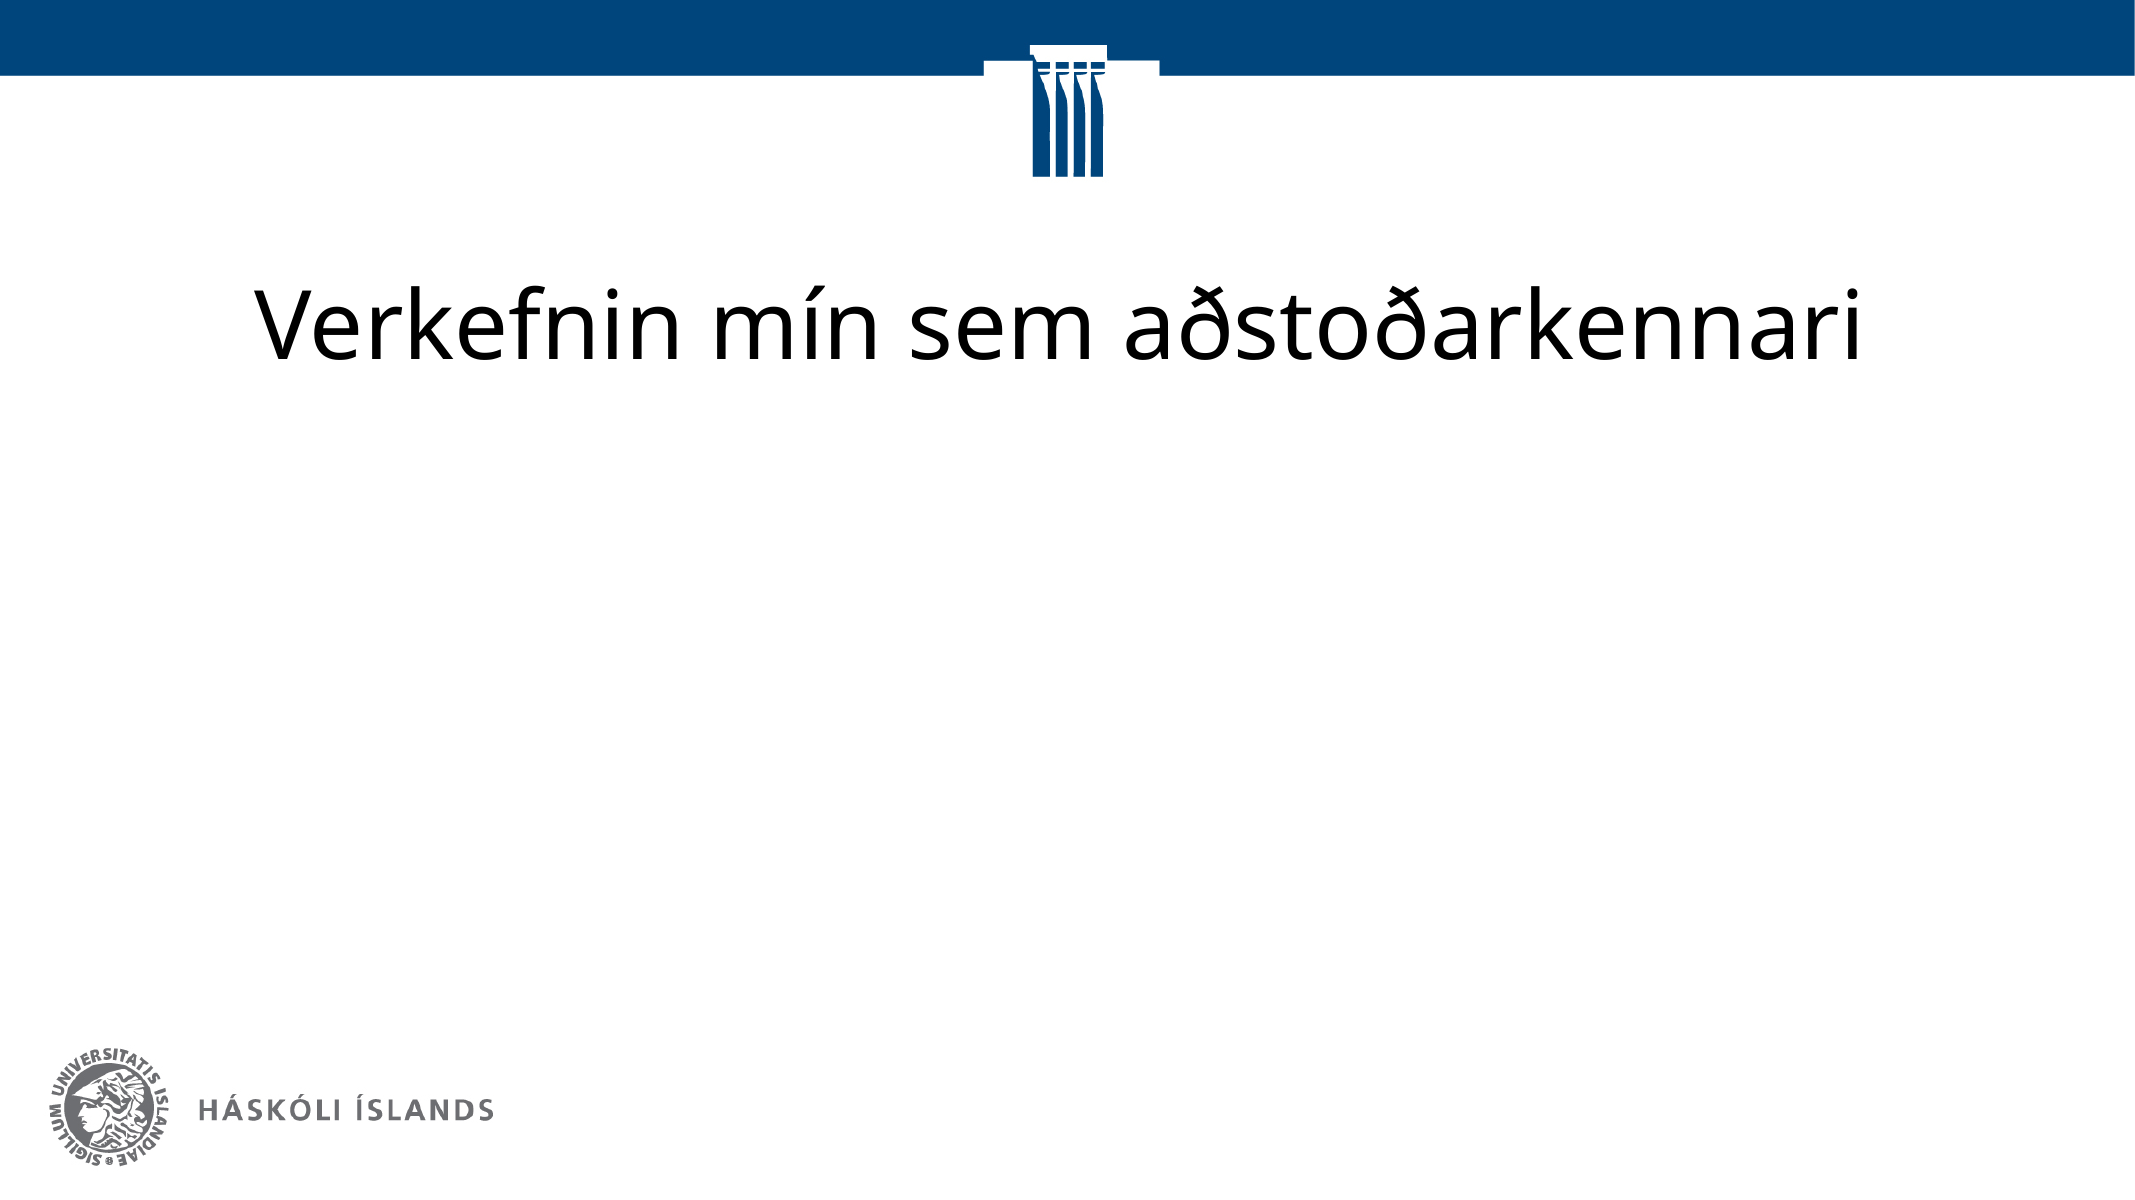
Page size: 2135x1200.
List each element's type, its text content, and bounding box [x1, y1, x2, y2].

title Verkefnin mín sem aðstoðarkennari [195, 210, 1925, 448]
picture [0, 0, 2135, 1200]
